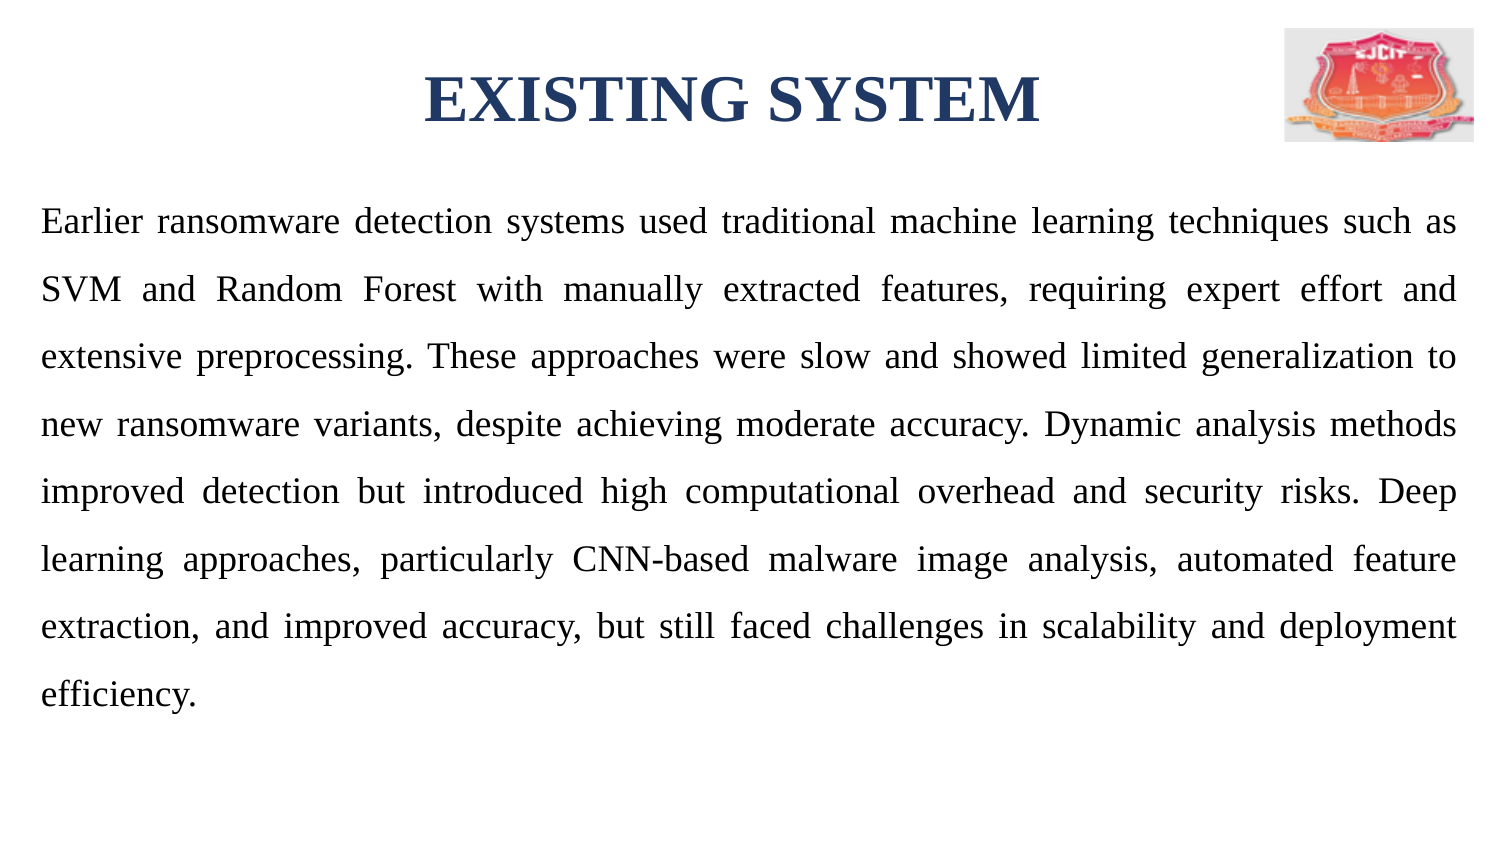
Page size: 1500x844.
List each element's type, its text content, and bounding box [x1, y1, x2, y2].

text_box EXISTING SYSTEM [357, 47, 1108, 142]
text_box Earlier ransomware detection systems used traditional machine learning techniques such as SVM and Random Forest with manually extracted features, requiring expert effort and extensive preprocessing. These approaches were slow and showed limited generalization to new ransomware variants, despite achieving moderate accuracy. Dynamic analysis methods improved detection but introduced high computational overhead and security risks. Deep learning approaches, particularly CNN-based malware image analysis, automated feature extraction, and improved accuracy, but still faced challenges in scalability and deployment efficiency. [26, 166, 1474, 722]
picture [1284, 28, 1474, 142]
